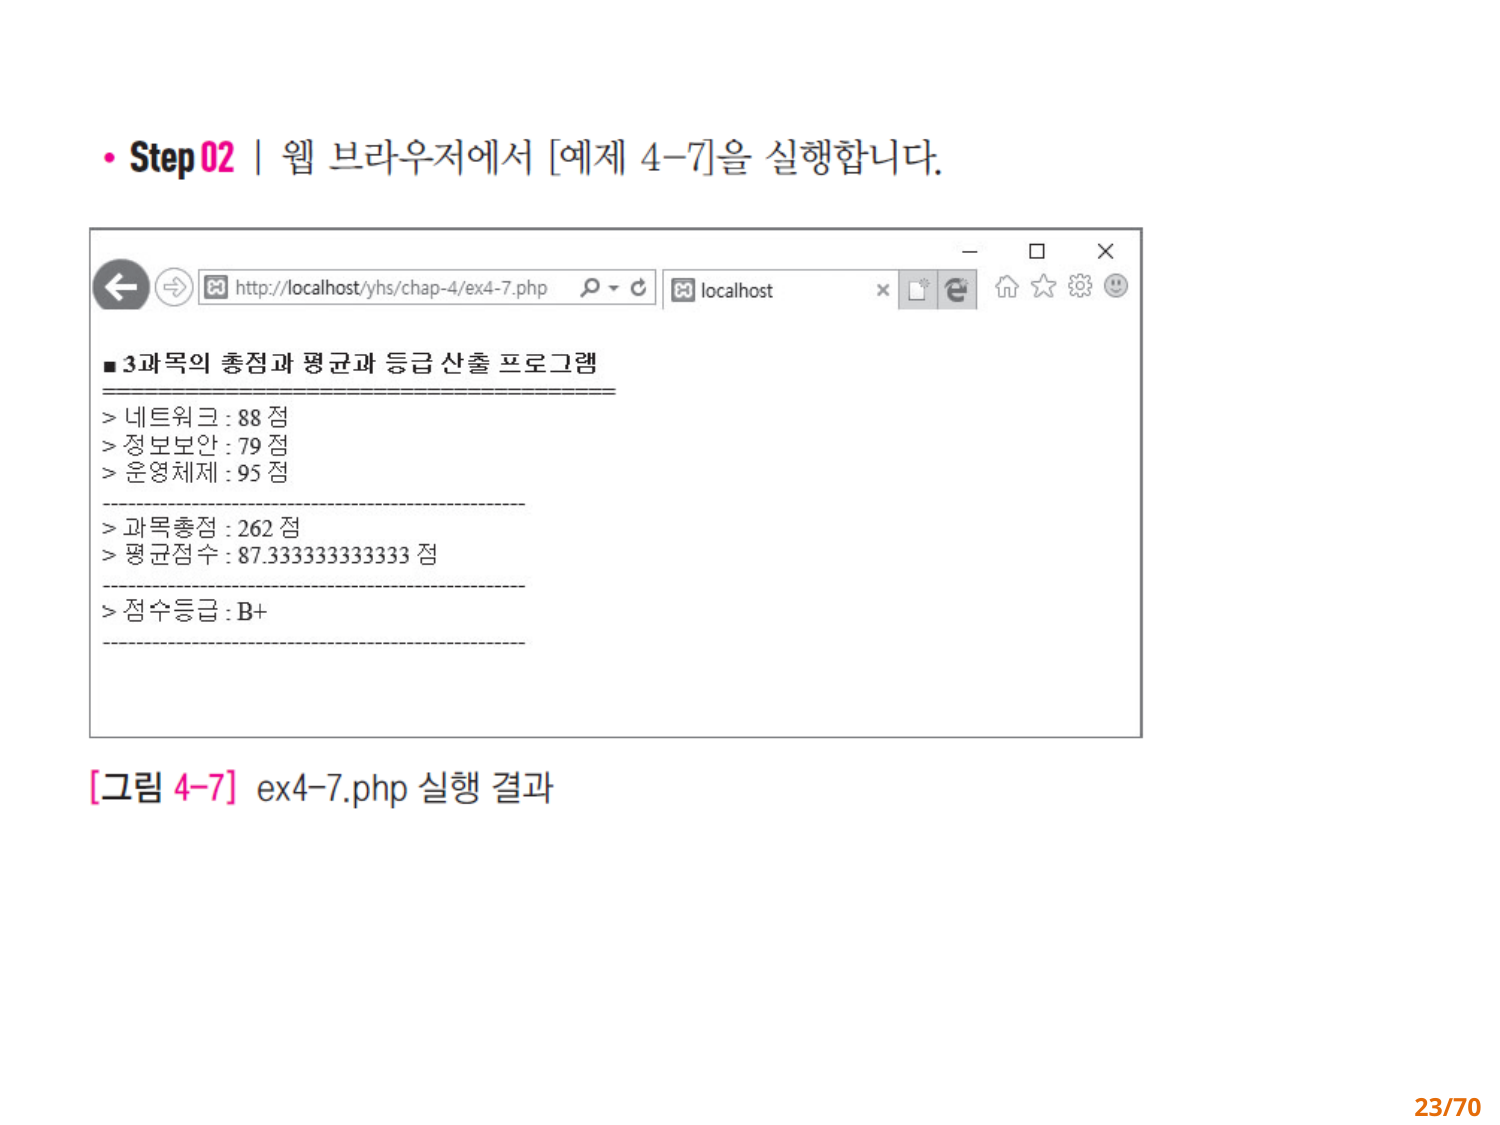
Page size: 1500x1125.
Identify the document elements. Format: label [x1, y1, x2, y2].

picture [64, 117, 1176, 828]
